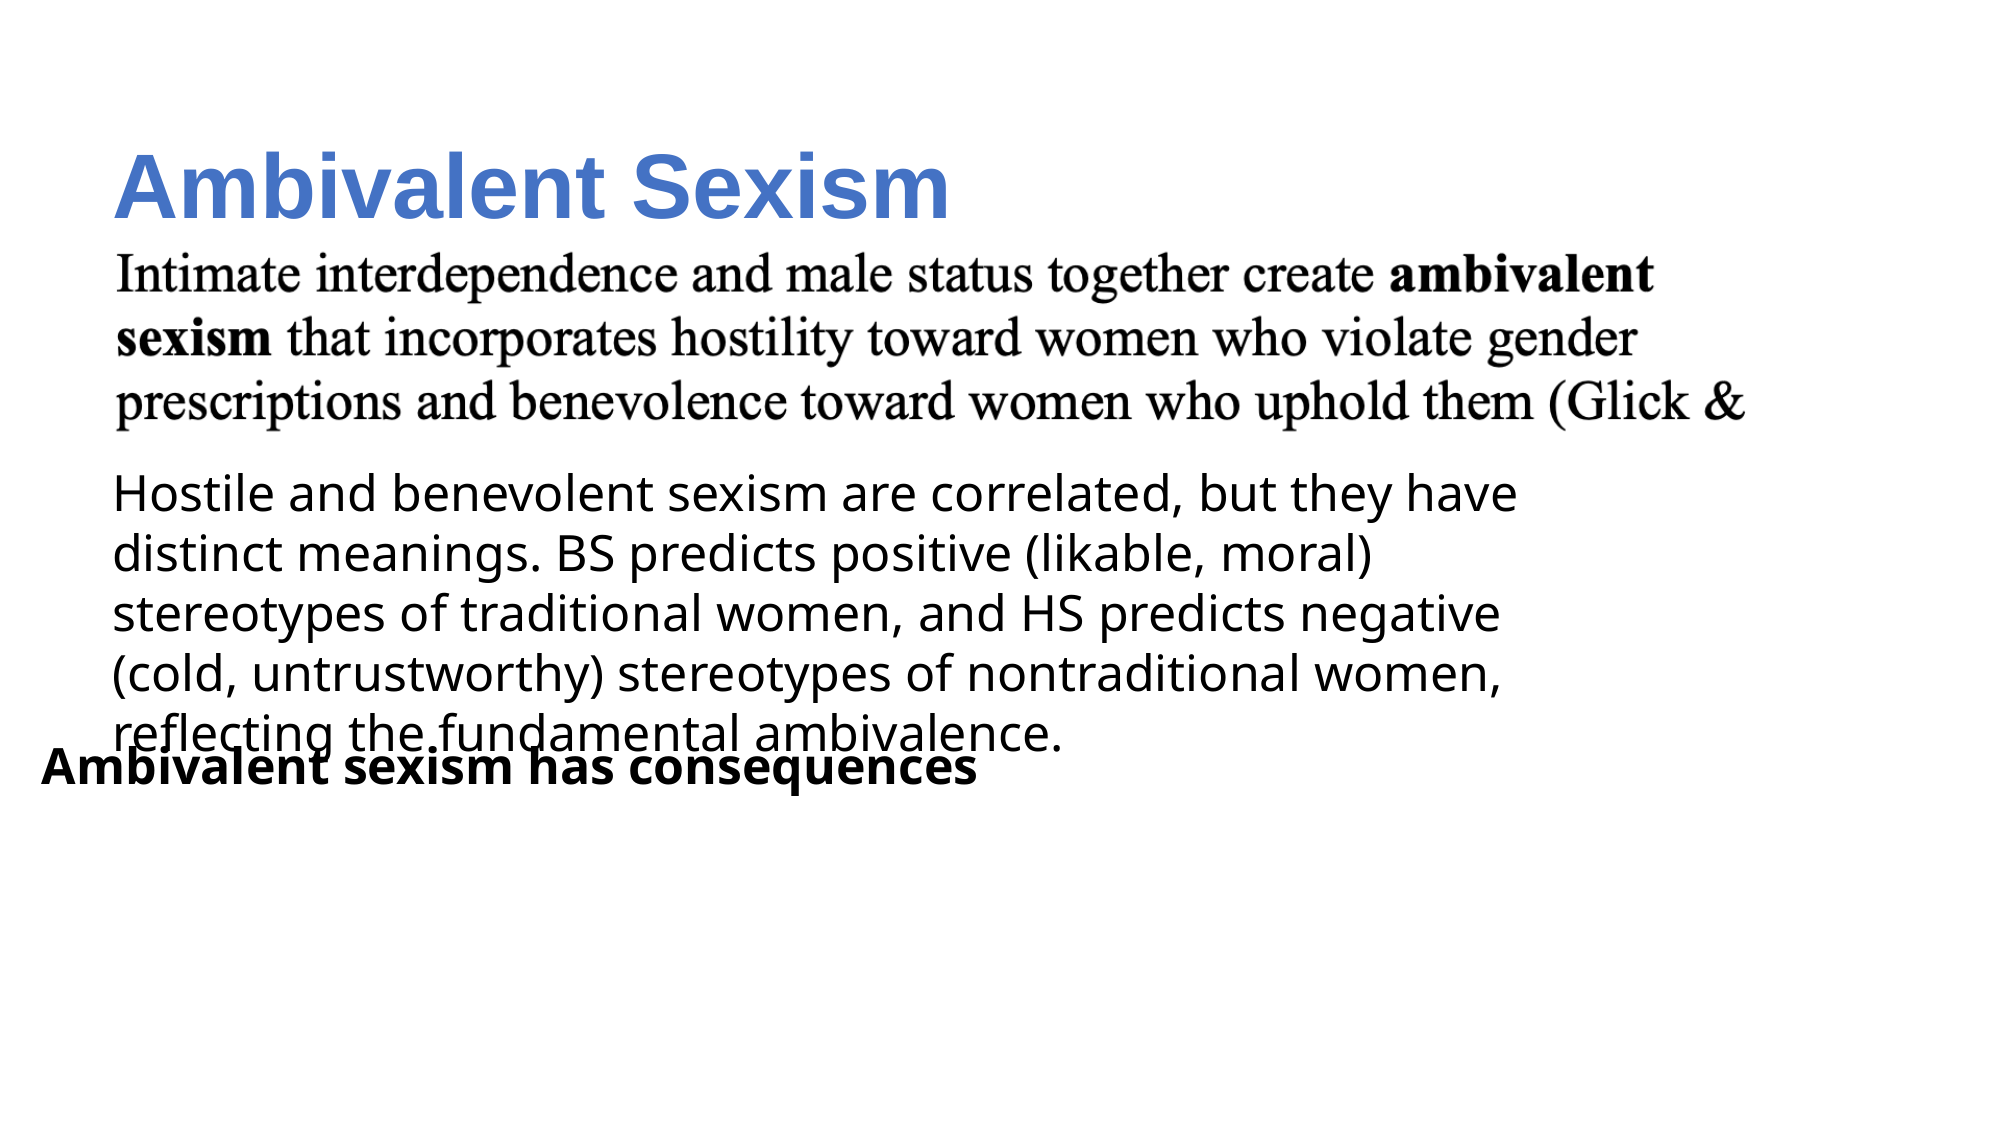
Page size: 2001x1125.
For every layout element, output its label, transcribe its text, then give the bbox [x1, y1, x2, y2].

title Ambivalent Sexism [97, 55, 1903, 322]
text_box Ambivalent sexism has consequences [27, 727, 994, 803]
text_box Hostile and benevolent sexism are correlated, but they have distinct meanings. BS predicts positive (likable, moral) stereotypes of traditional women, and HS predicts negative (cold, untrustworthy) stereotypes of nontraditional women, reflecting the fundamental ambivalence. [97, 454, 1636, 769]
picture [69, 188, 1772, 439]
